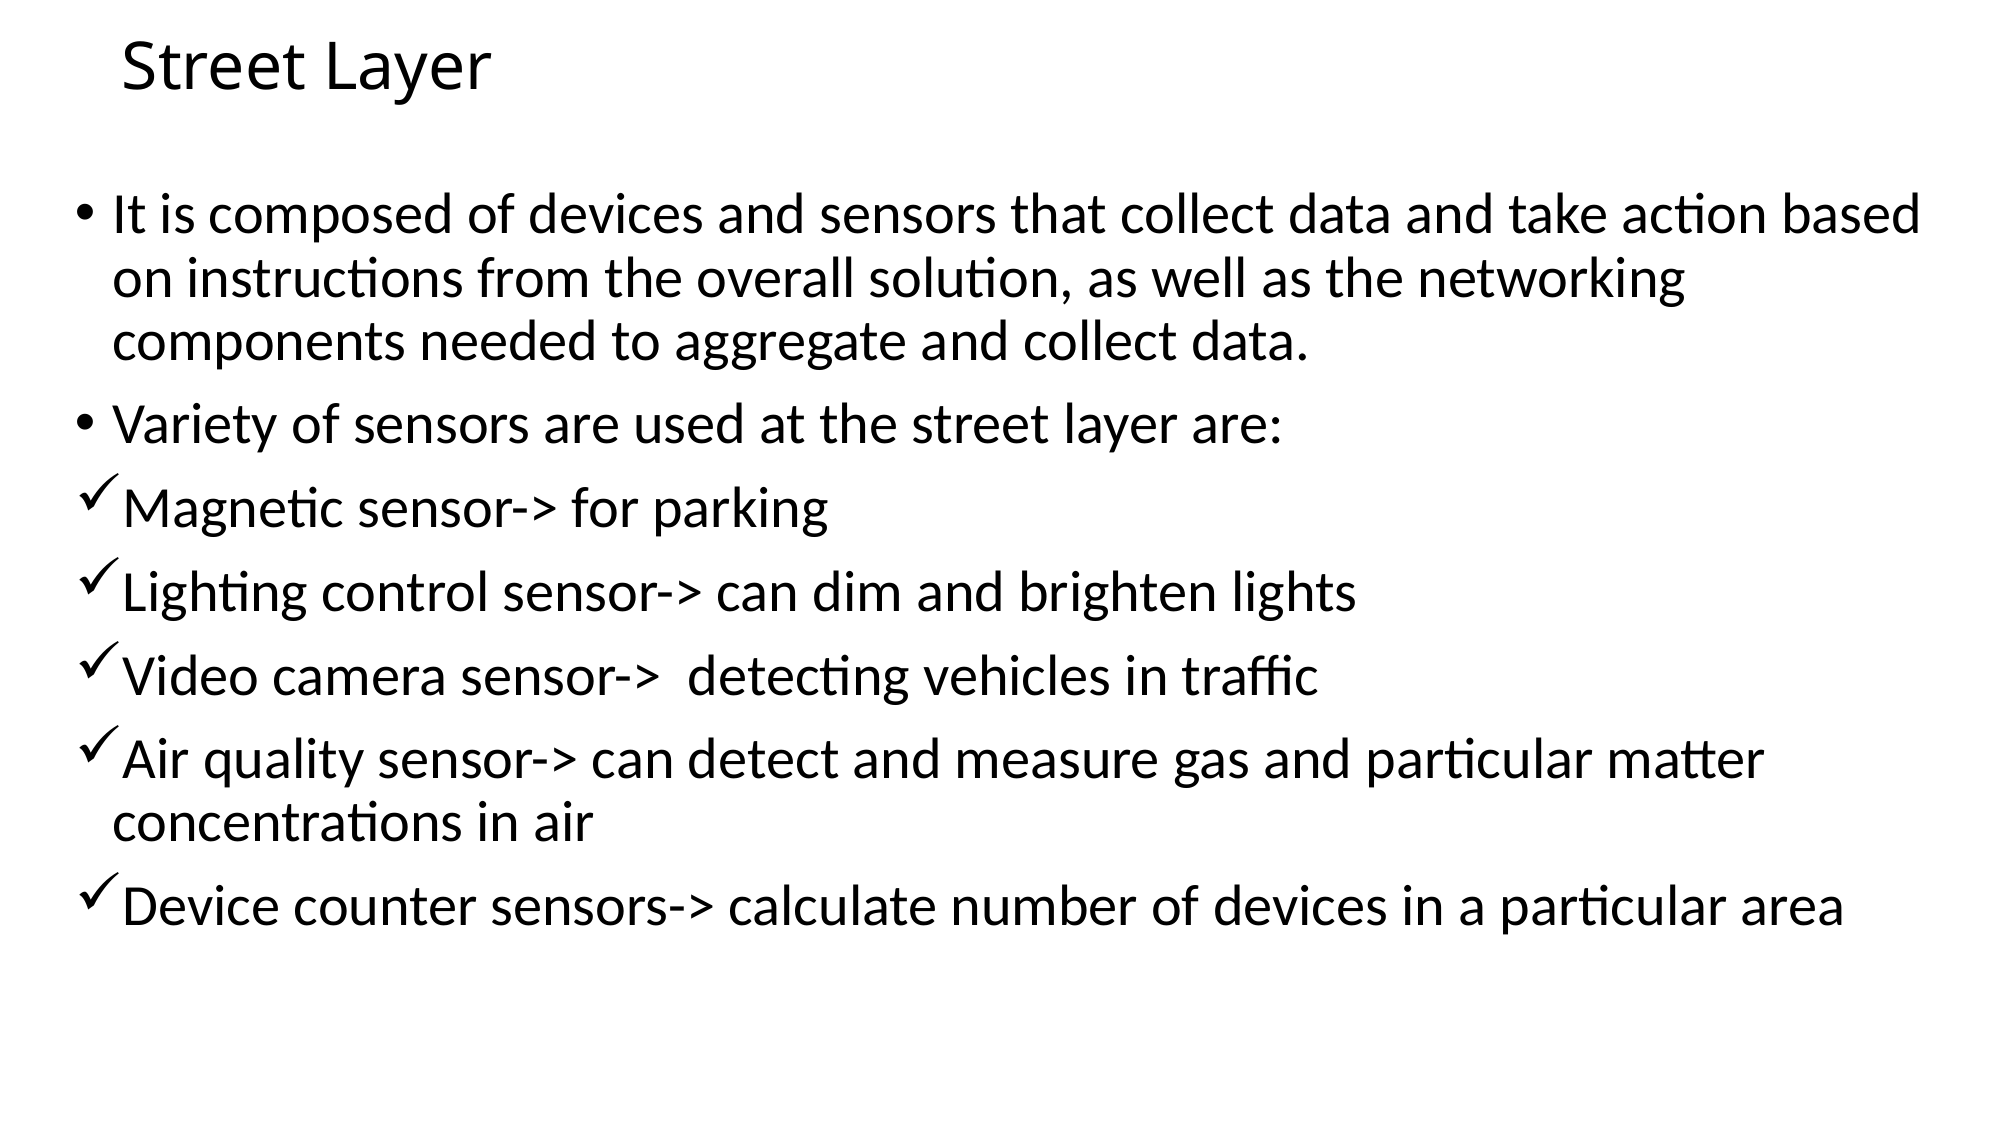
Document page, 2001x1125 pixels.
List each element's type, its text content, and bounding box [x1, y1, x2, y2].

title Street Layer [106, 24, 1832, 112]
list It is composed of devices and sensors that collect data and take action based on instructions from the overall solution, as well as the networking components needed to aggregate and collect data. Variety of sensors are used at the street layer are: Magnetic sensor-> for parking Lighting control sensor-> can dim and brighten lights Video camera sensor-> detecting vehicles in traffic Air quality sensor-> can detect and measure gas and particular matter concentrations in air Device counter sensors-> calculate number of devices in a particular area [59, 176, 1942, 1080]
